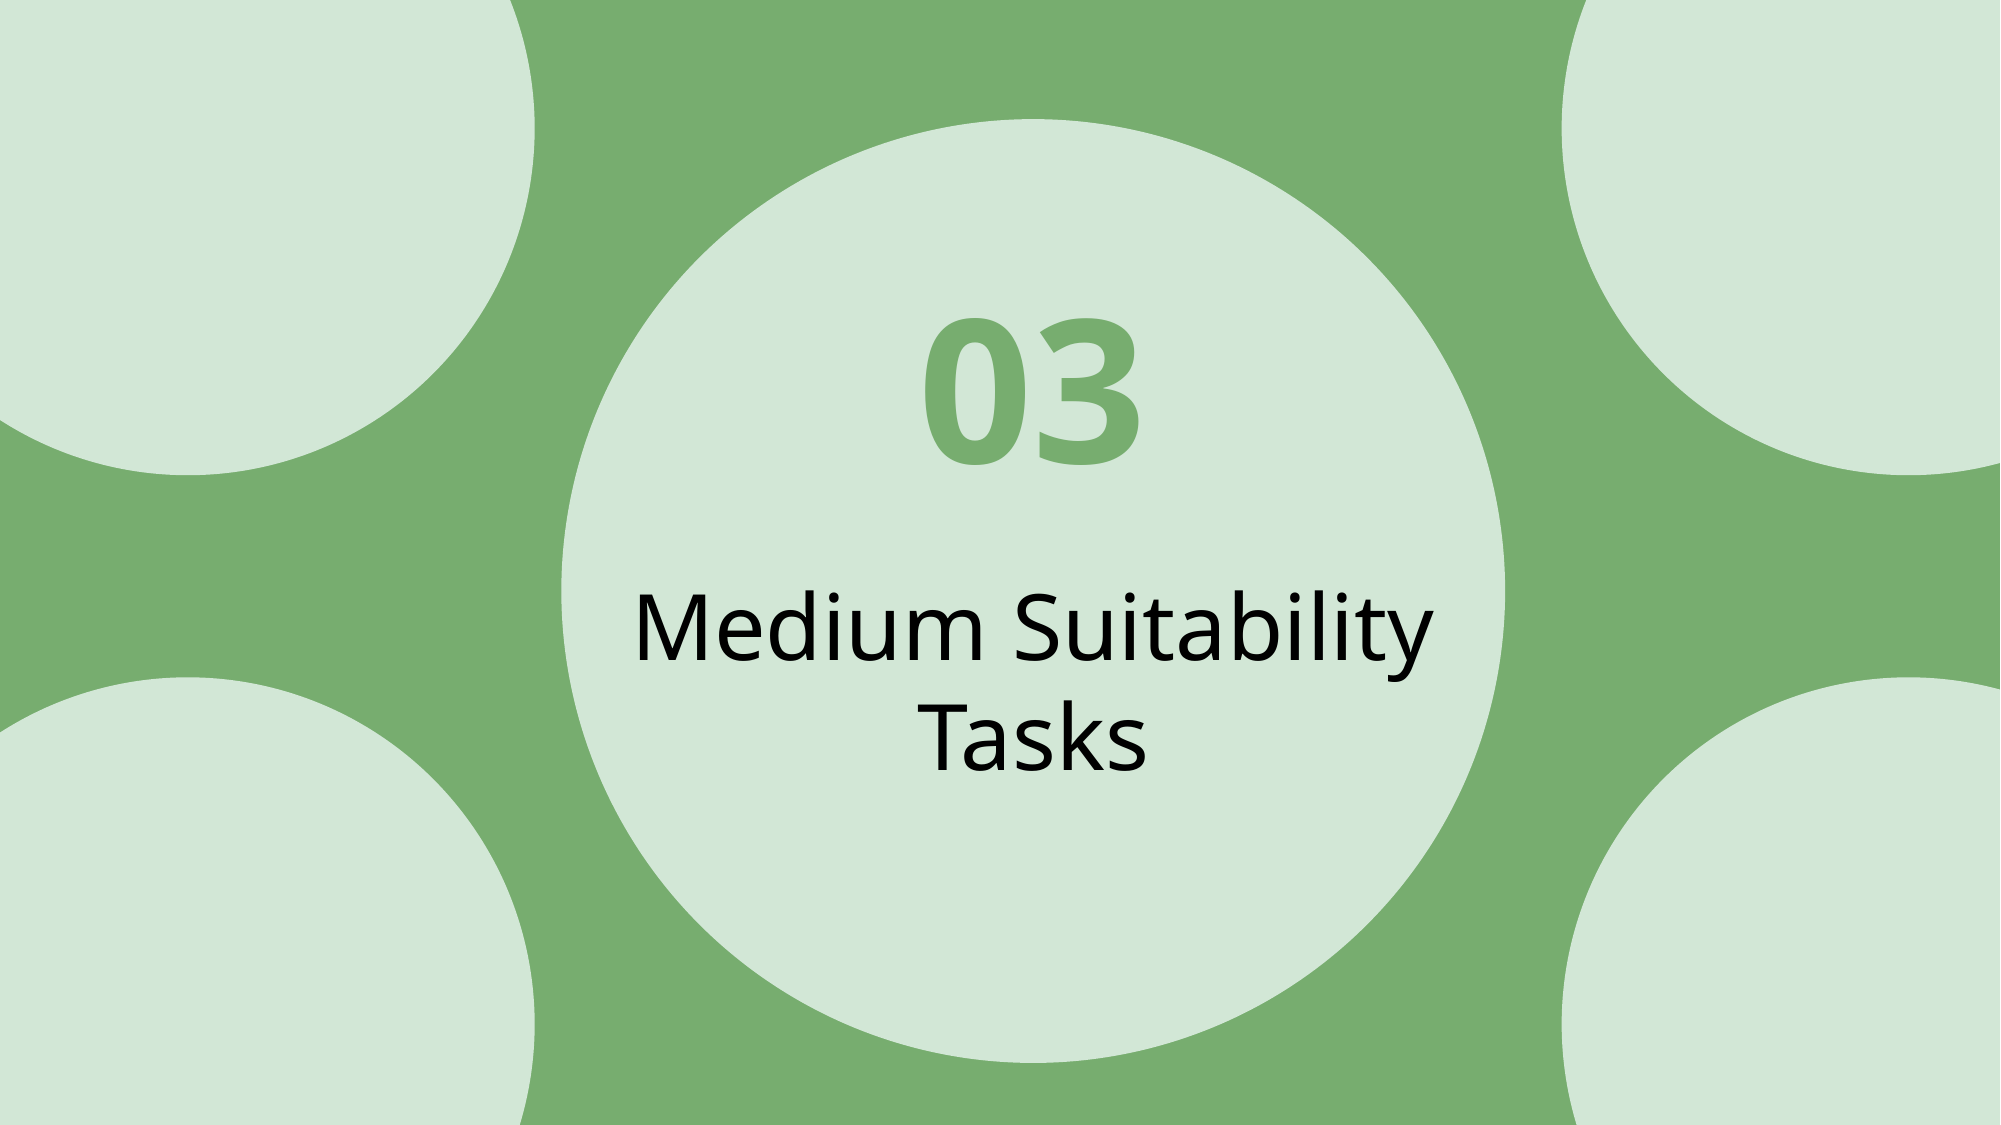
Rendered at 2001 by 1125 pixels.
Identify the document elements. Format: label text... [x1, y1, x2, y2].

text_box [0, 0, 535, 476]
text_box [0, 677, 535, 1125]
text_box [561, 119, 1506, 1063]
text_box [1561, 677, 2000, 1125]
text_box 03 [586, 264, 1480, 574]
text_box [1561, 0, 2000, 476]
text_box Medium Suitability Tasks [586, 574, 1480, 879]
